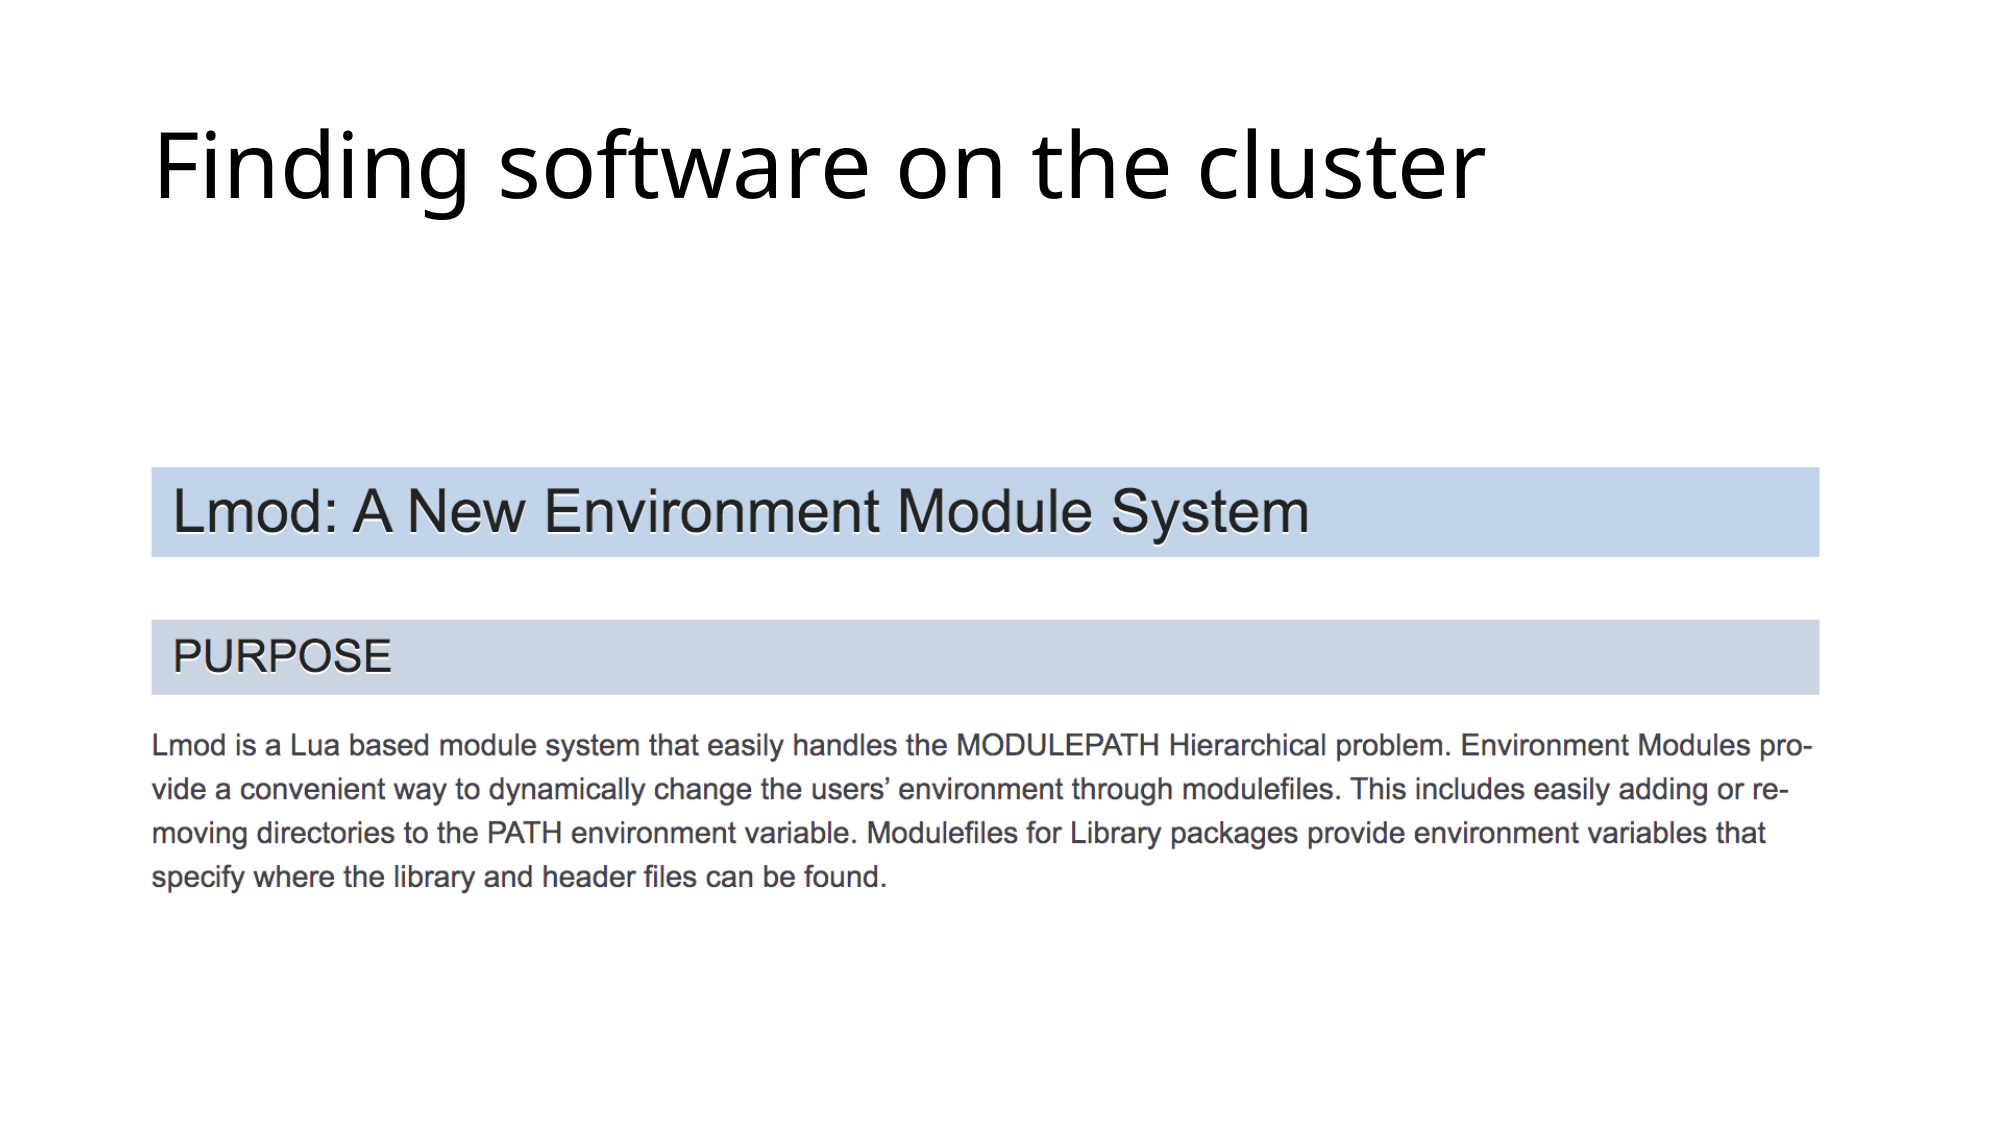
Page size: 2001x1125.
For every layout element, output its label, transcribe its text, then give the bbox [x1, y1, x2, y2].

title Finding software on the cluster [137, 59, 1863, 278]
picture [137, 461, 1830, 910]
